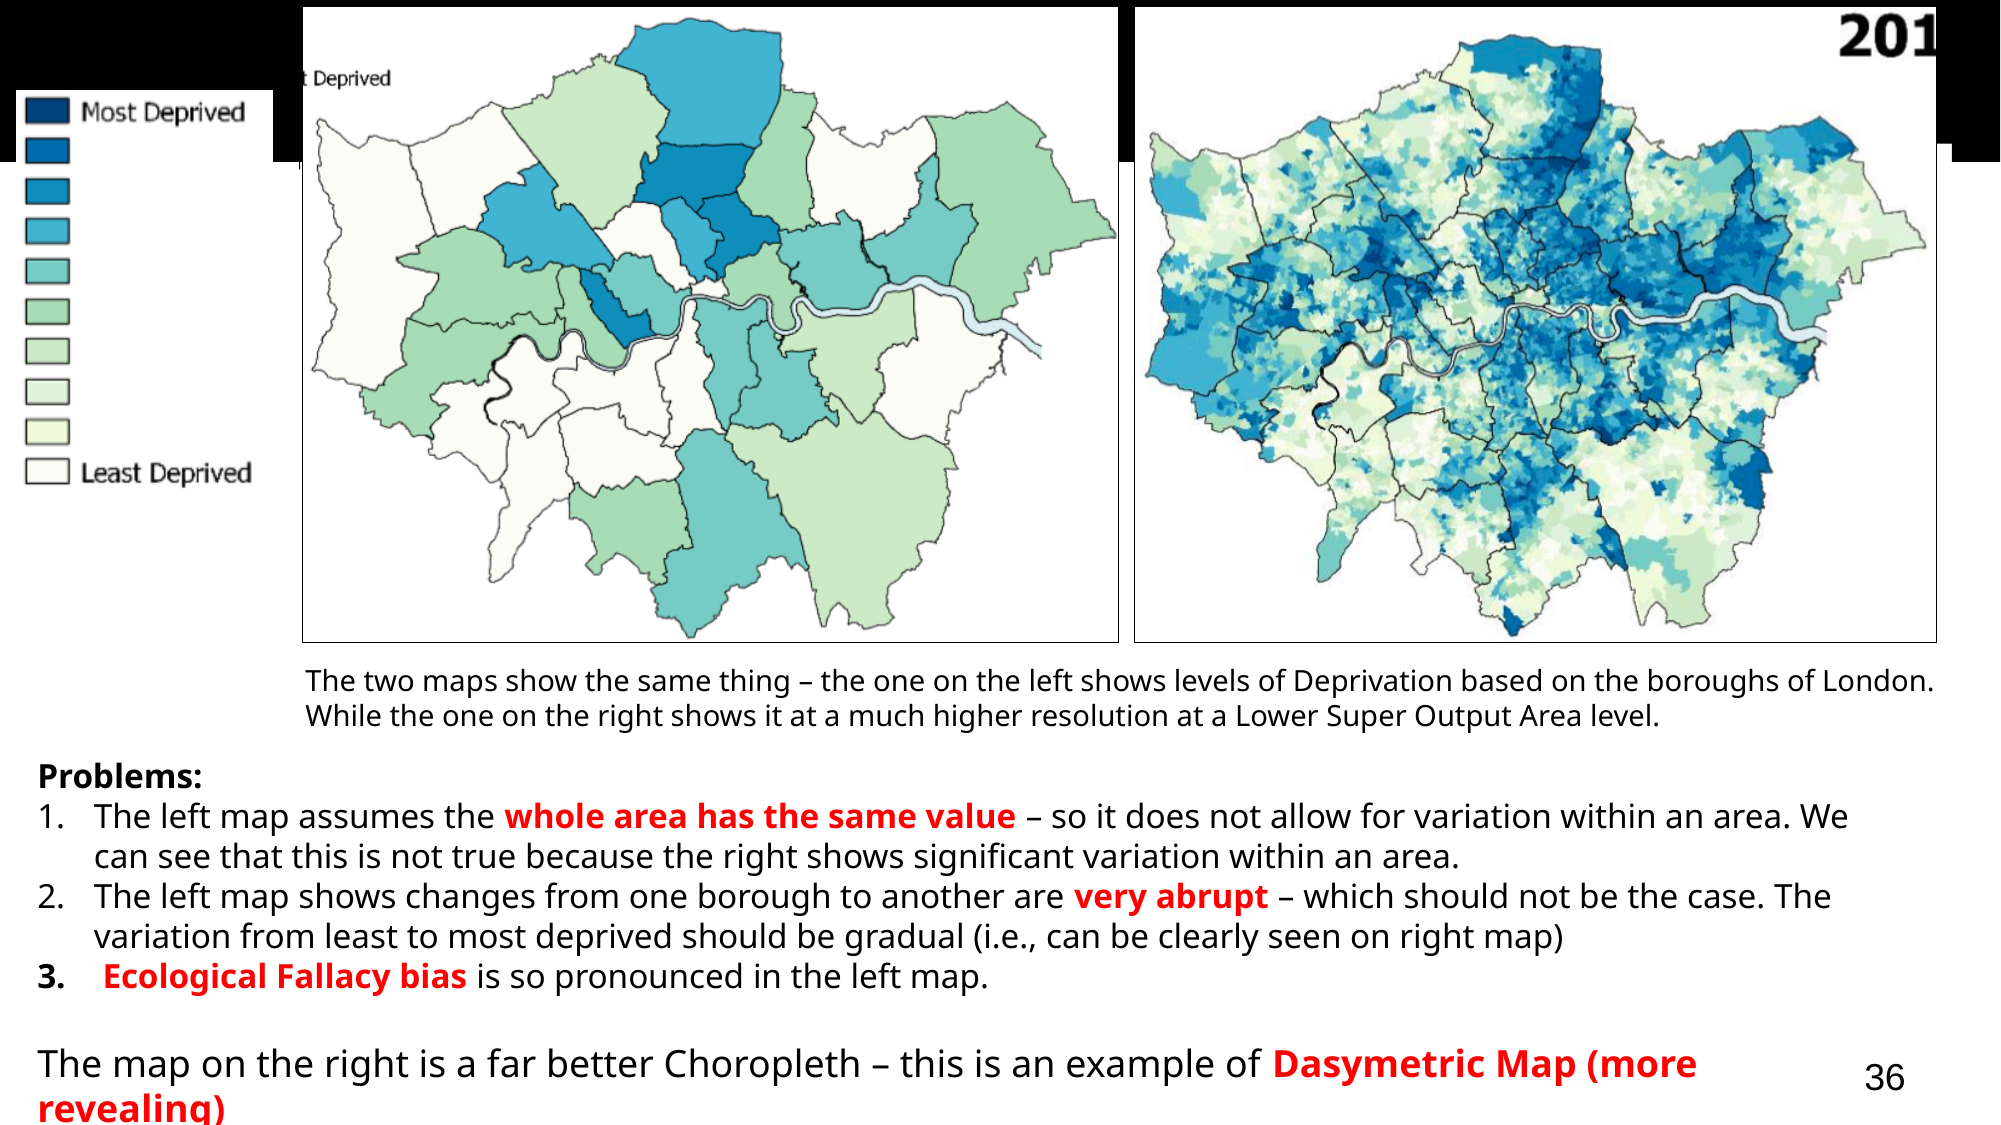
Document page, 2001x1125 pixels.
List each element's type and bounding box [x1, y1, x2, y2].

picture [1134, 6, 1937, 643]
picture [16, 90, 273, 506]
text_box [290, 654, 1966, 740]
picture [302, 6, 1119, 643]
text_box [22, 748, 1939, 1125]
